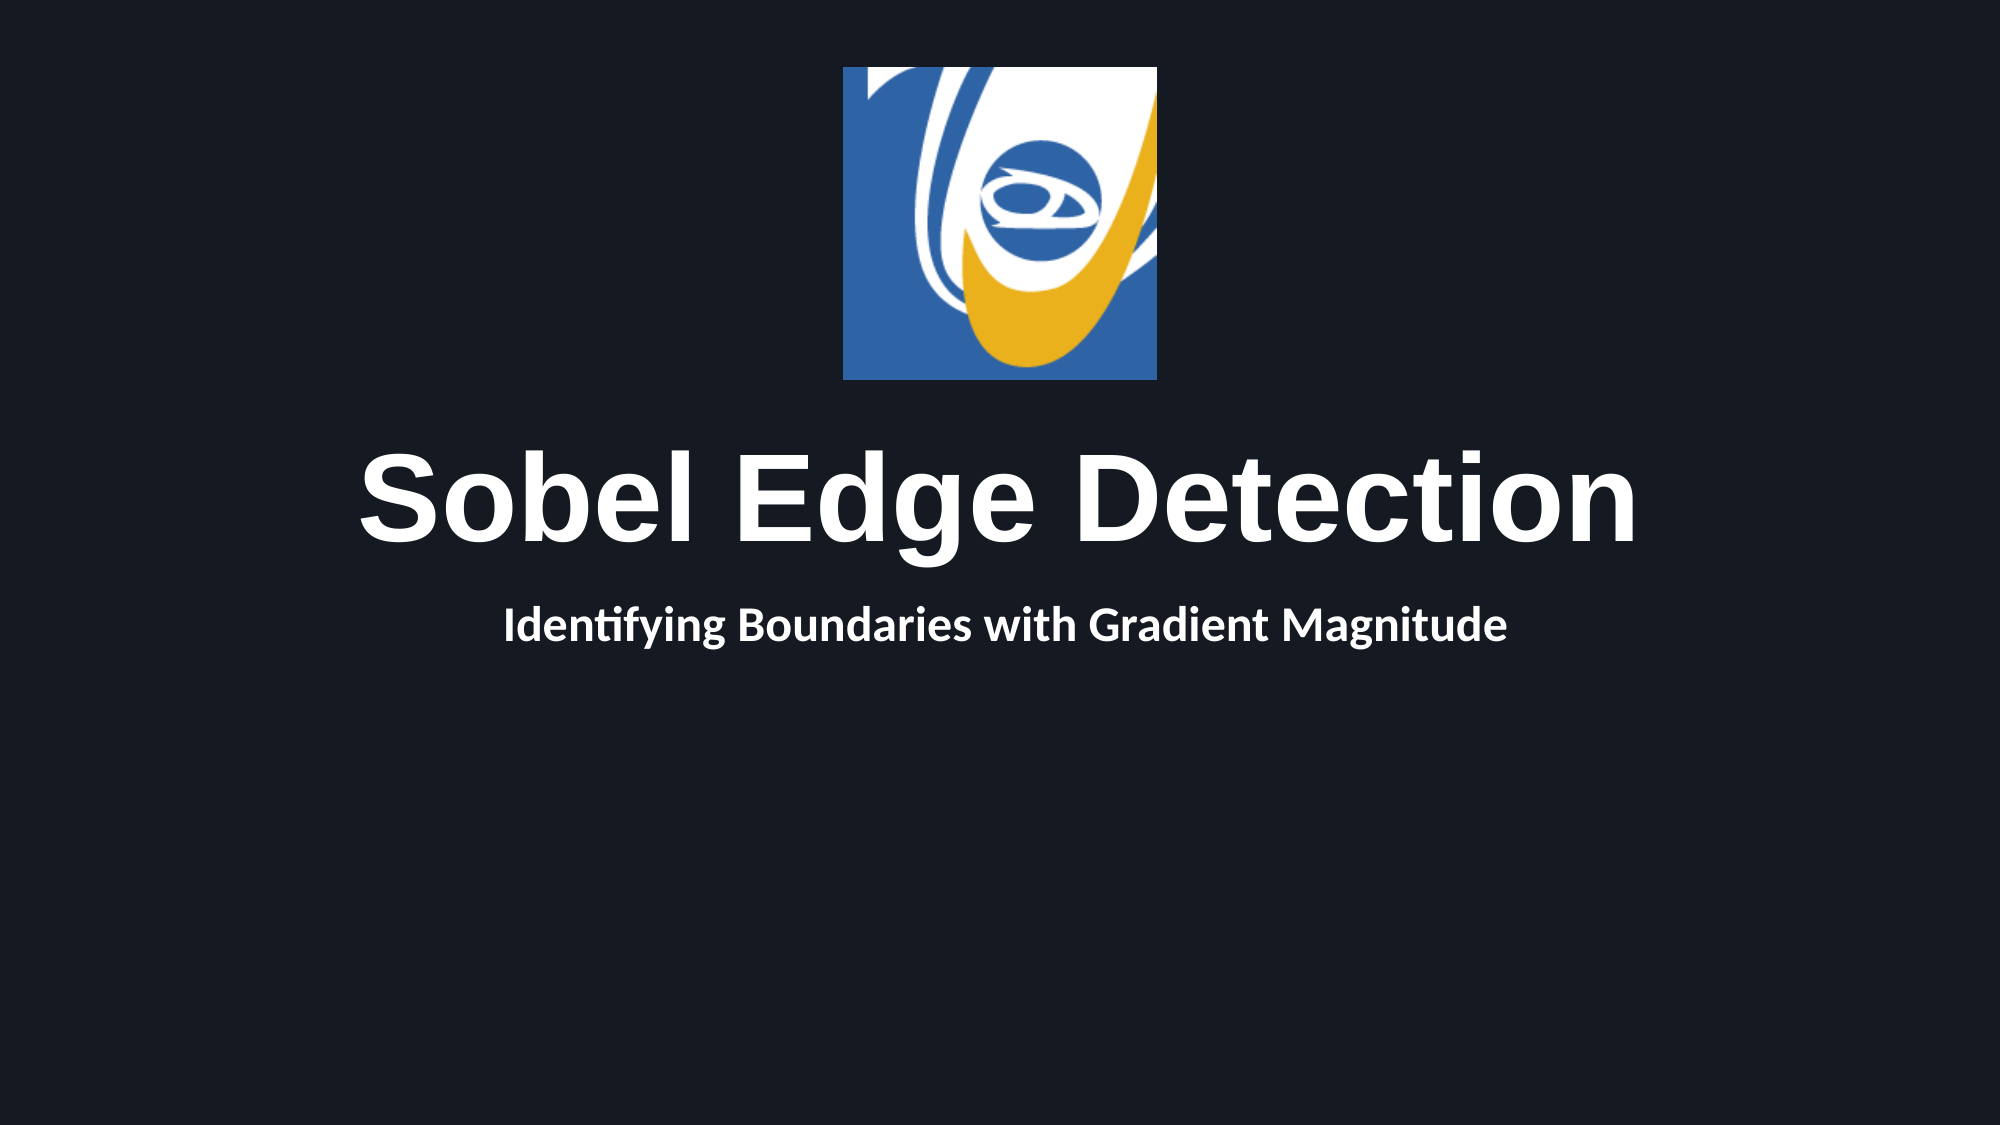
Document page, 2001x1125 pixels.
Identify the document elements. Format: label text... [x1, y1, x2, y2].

picture [843, 67, 1157, 380]
subtitle Identifying Boundaries with Gradient Magnitude [249, 590, 1750, 863]
title Sobel Edge Detection [249, 184, 1750, 576]
